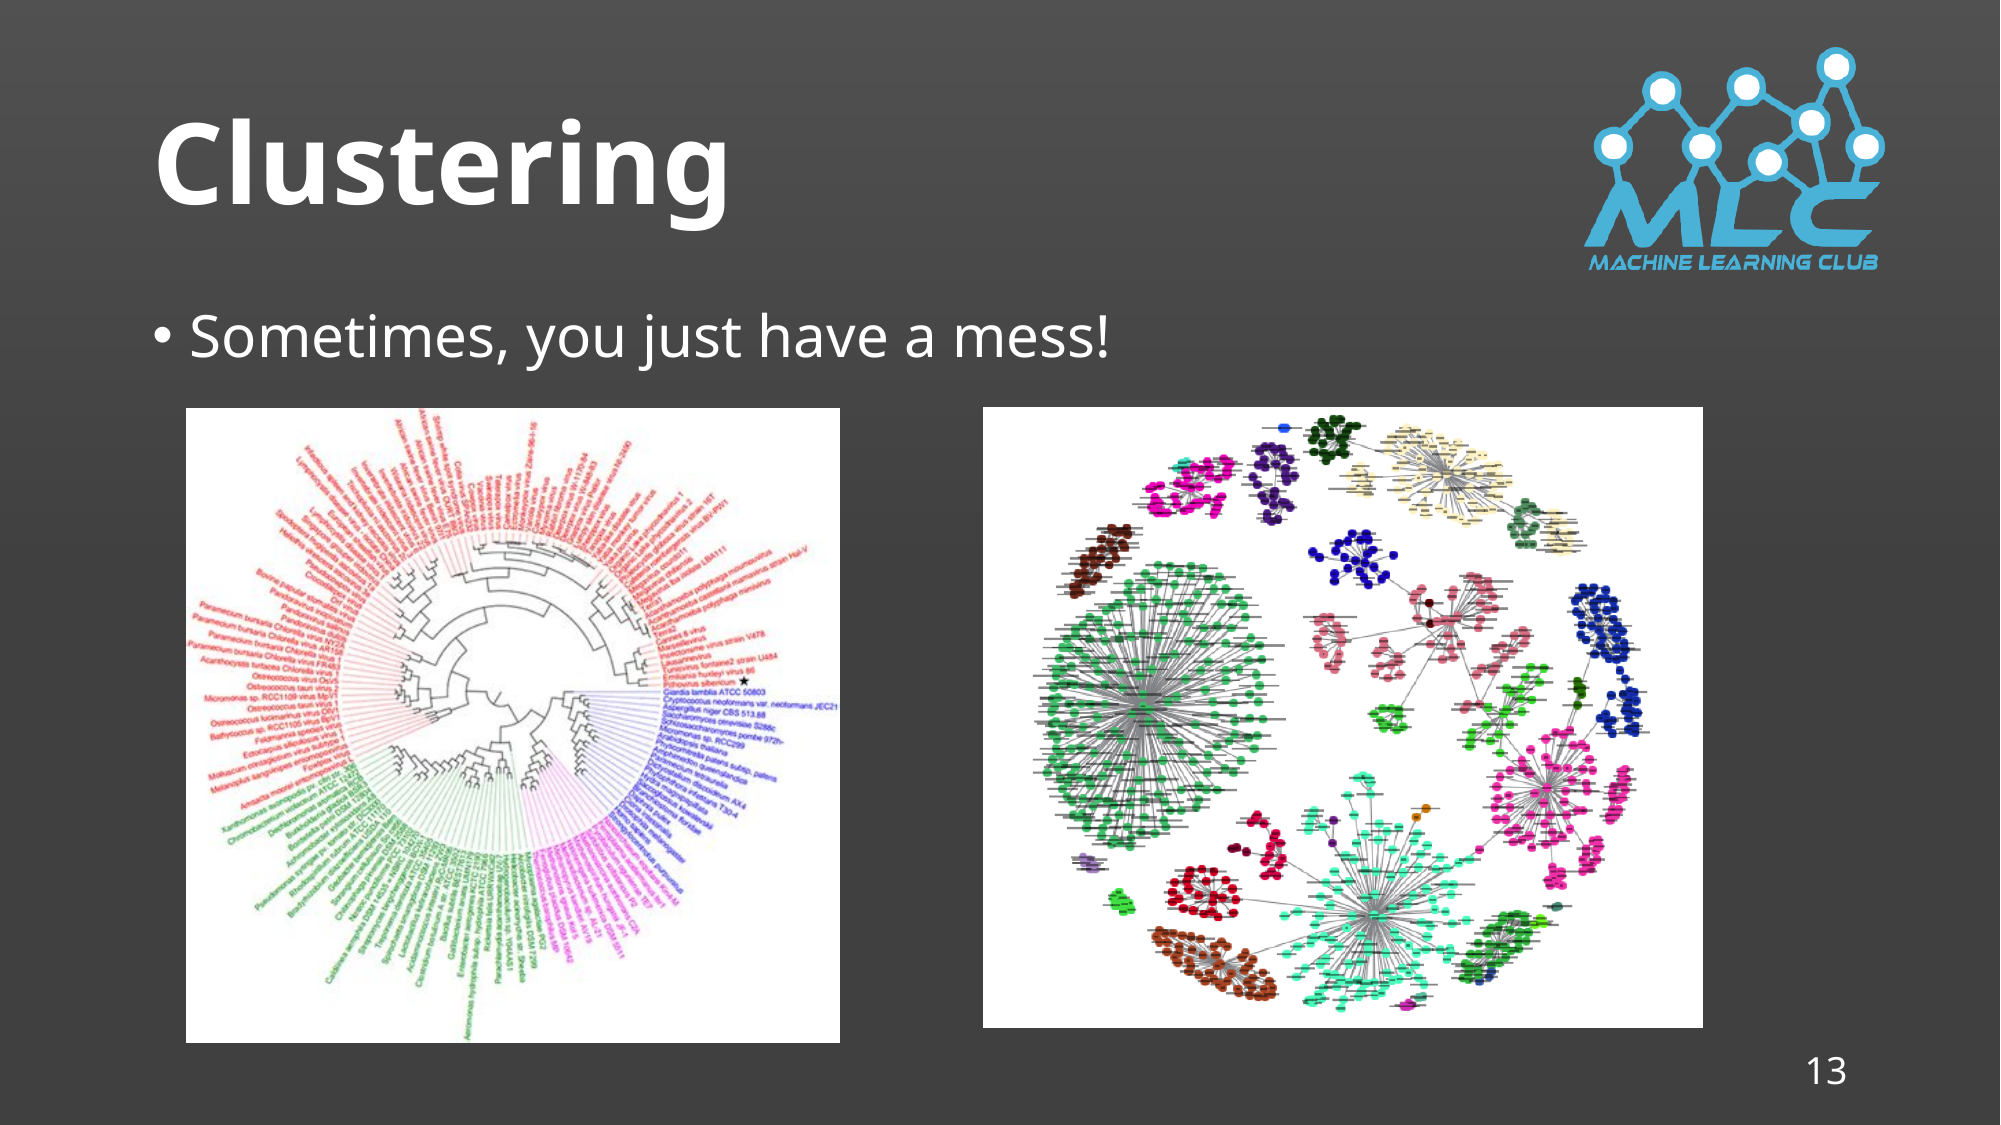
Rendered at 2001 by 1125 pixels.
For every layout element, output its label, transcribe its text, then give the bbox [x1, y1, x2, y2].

picture [983, 407, 1703, 1029]
picture [185, 408, 840, 1043]
list Sometimes, you just have a mess! [137, 299, 1863, 1014]
picture [1584, 47, 1885, 270]
title Clustering [137, 59, 1571, 278]
slide_number 13 [1412, 1042, 1863, 1103]
